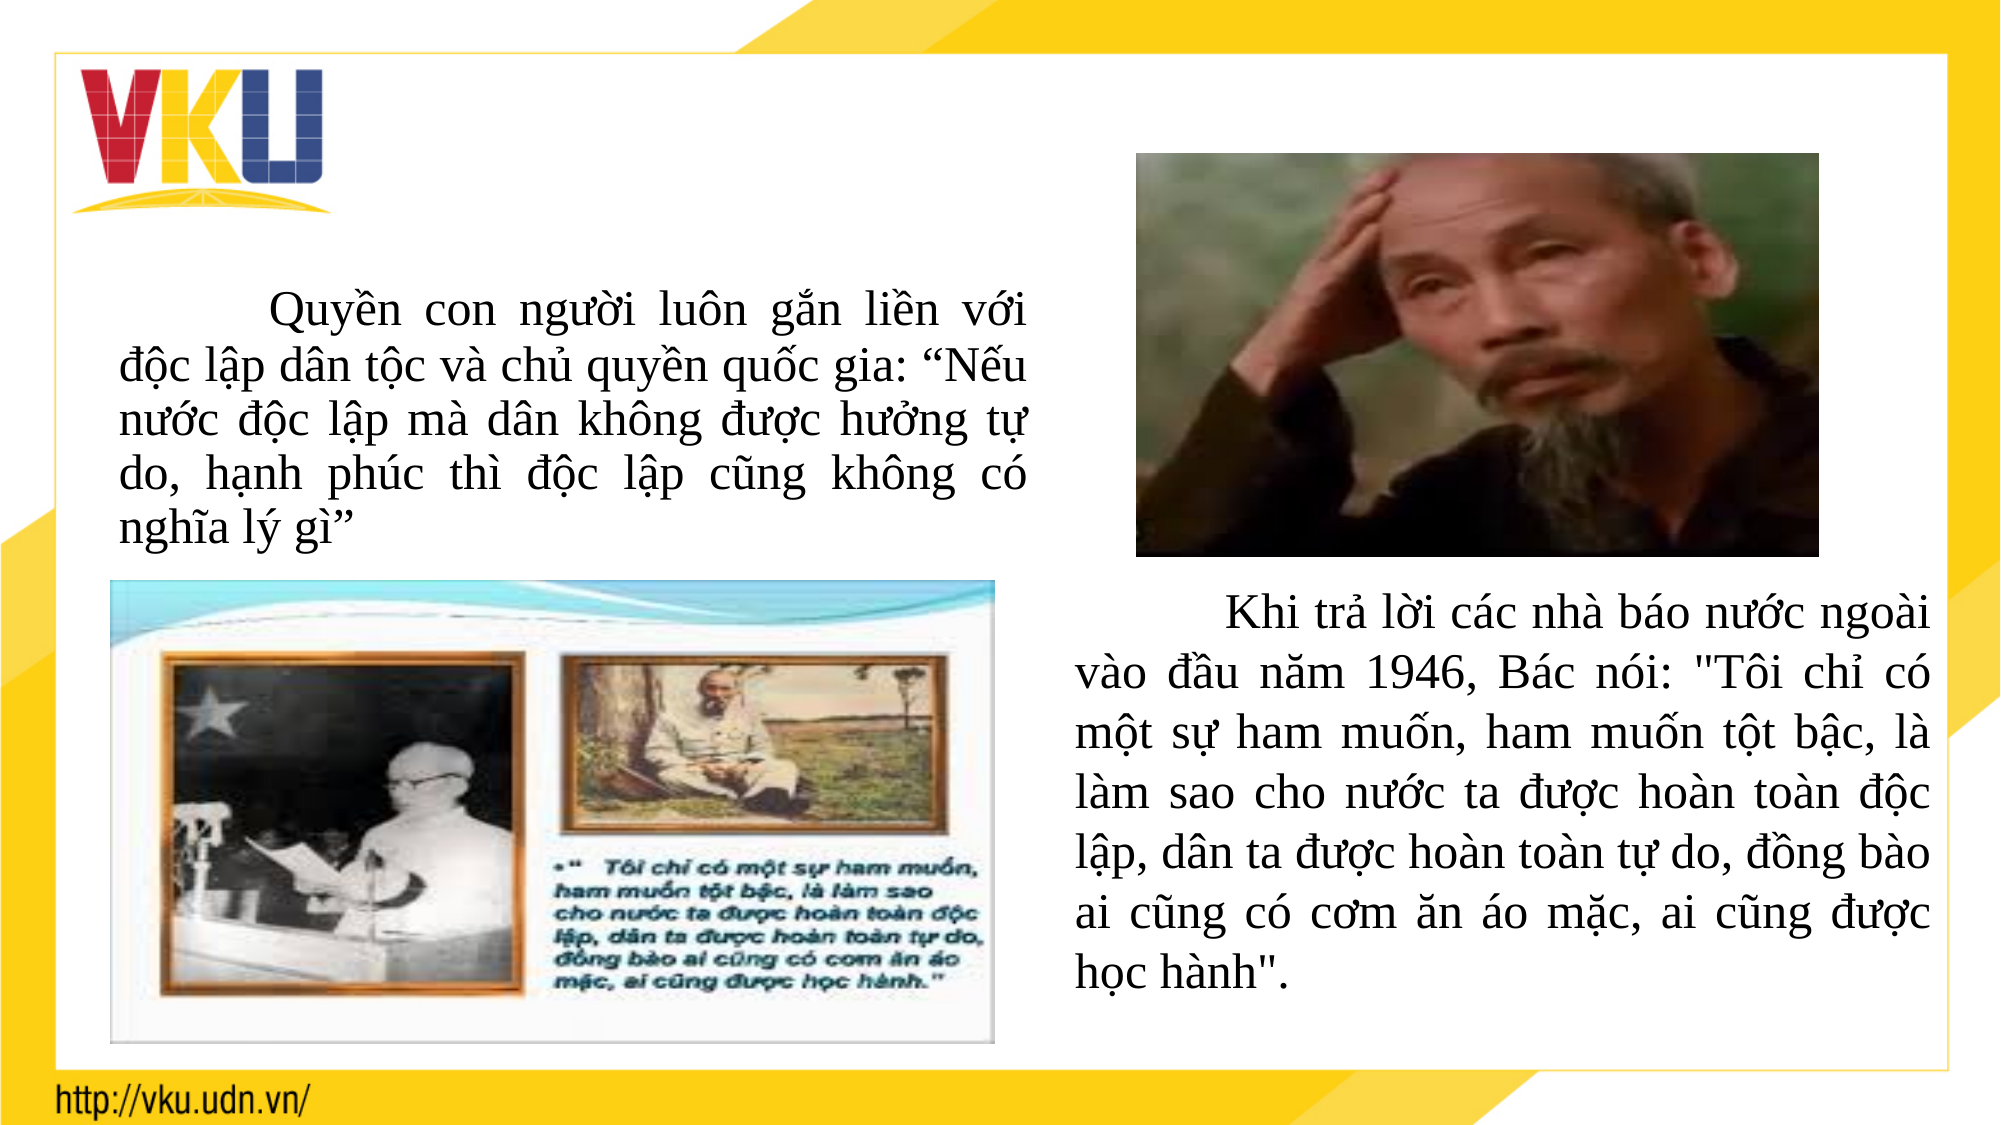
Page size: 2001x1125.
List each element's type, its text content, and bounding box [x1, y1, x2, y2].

list Quyền con người luôn gắn liền với độc lập dân tộc và chủ quyền quốc gia: “Nếu nước độc lập mà dân không được hưởng tự do, hạnh phúc thì độc lập cũng không có nghĩa lý gì” [66, 267, 1044, 671]
picture [0, 0, 2001, 1125]
text_box Khi trả lời các nhà báo nước ngoài vào đầu năm 1946, Bác nói: "Tôi chỉ có một sự ham muốn, ham muốn tột bậc, là làm sao cho nước ta được hoàn toàn độc lập, dân ta được hoàn toàn tự do, đồng bào ai cũng có cơm ăn áo mặc, ai cũng được học hành". [1060, 570, 1947, 1006]
